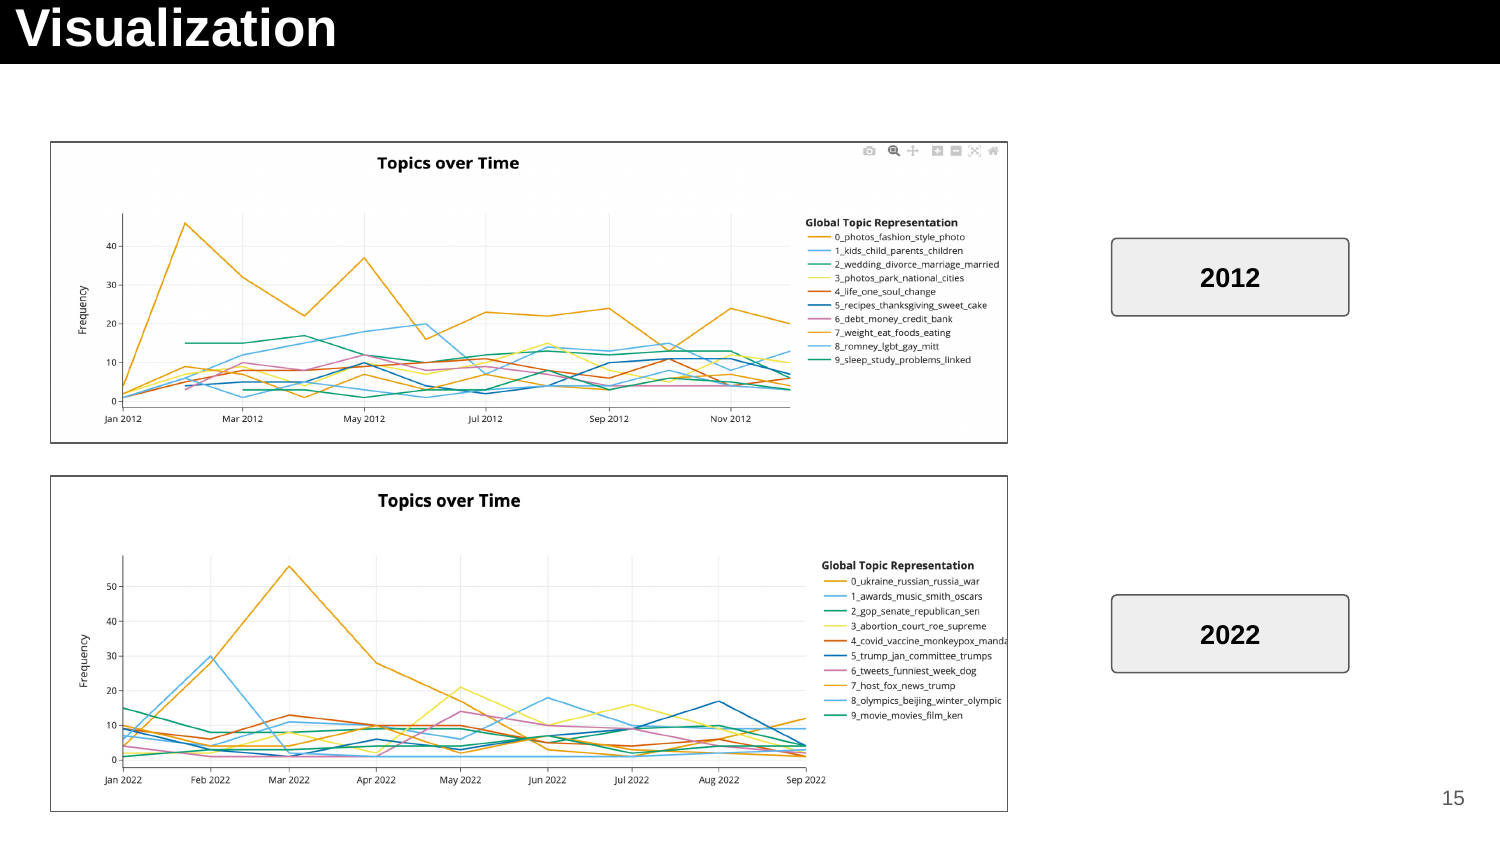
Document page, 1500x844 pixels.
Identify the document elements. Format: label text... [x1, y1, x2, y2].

picture [50, 476, 1008, 811]
text_box 2012 [1111, 238, 1349, 316]
slide_number ‹#› [1389, 764, 1480, 830]
picture [0, 0, 1500, 64]
picture [50, 142, 1008, 443]
text_box 2022 [1111, 594, 1349, 673]
